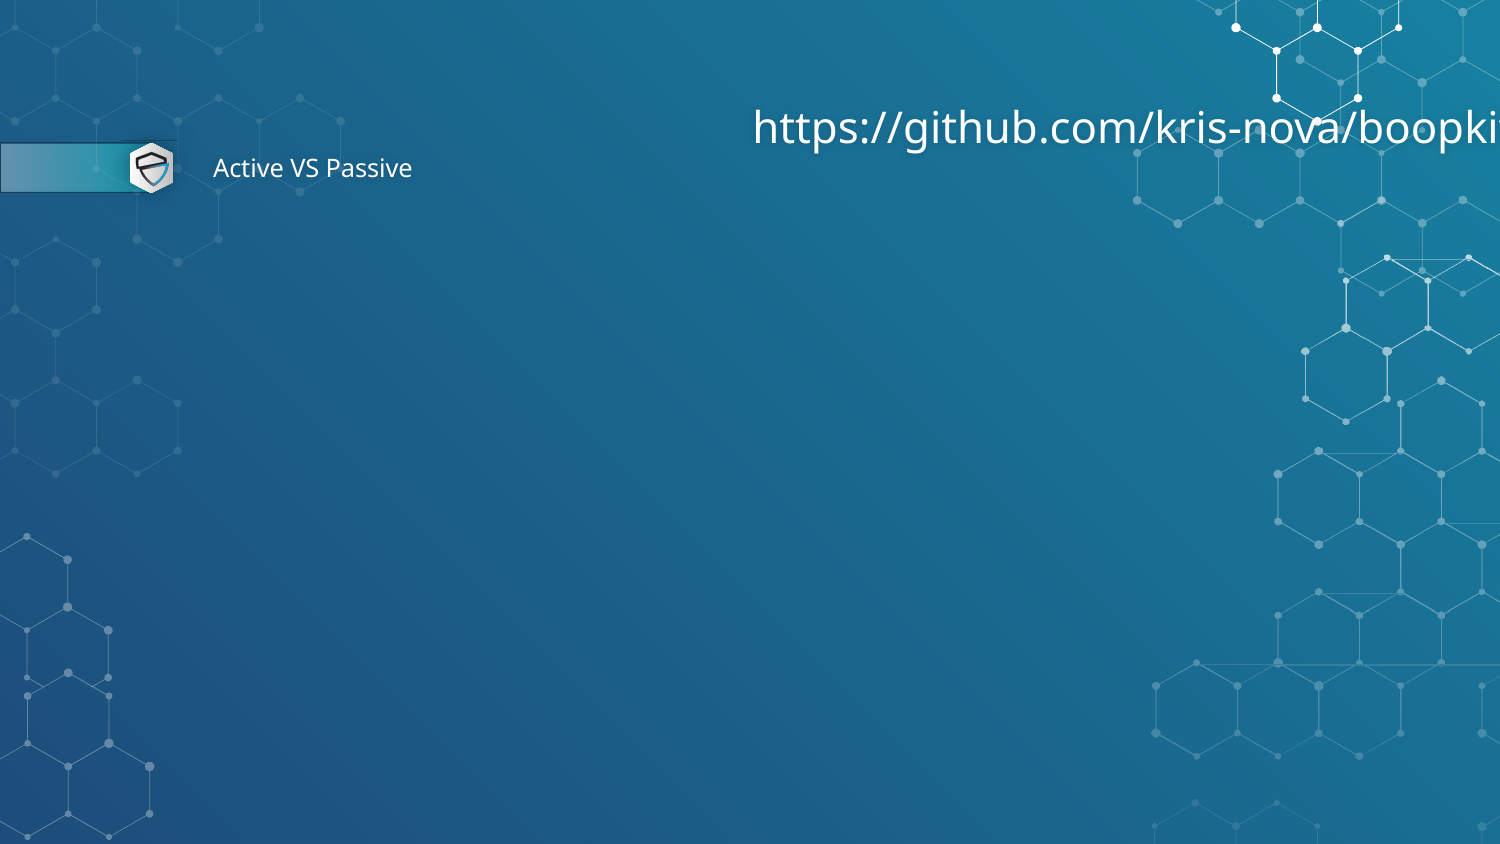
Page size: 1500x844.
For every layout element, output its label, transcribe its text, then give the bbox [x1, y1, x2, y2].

picture [121, 140, 178, 198]
list https://github.com/kris-nova/boopkit [737, 84, 1500, 487]
title Active VS Passive [198, 140, 732, 198]
